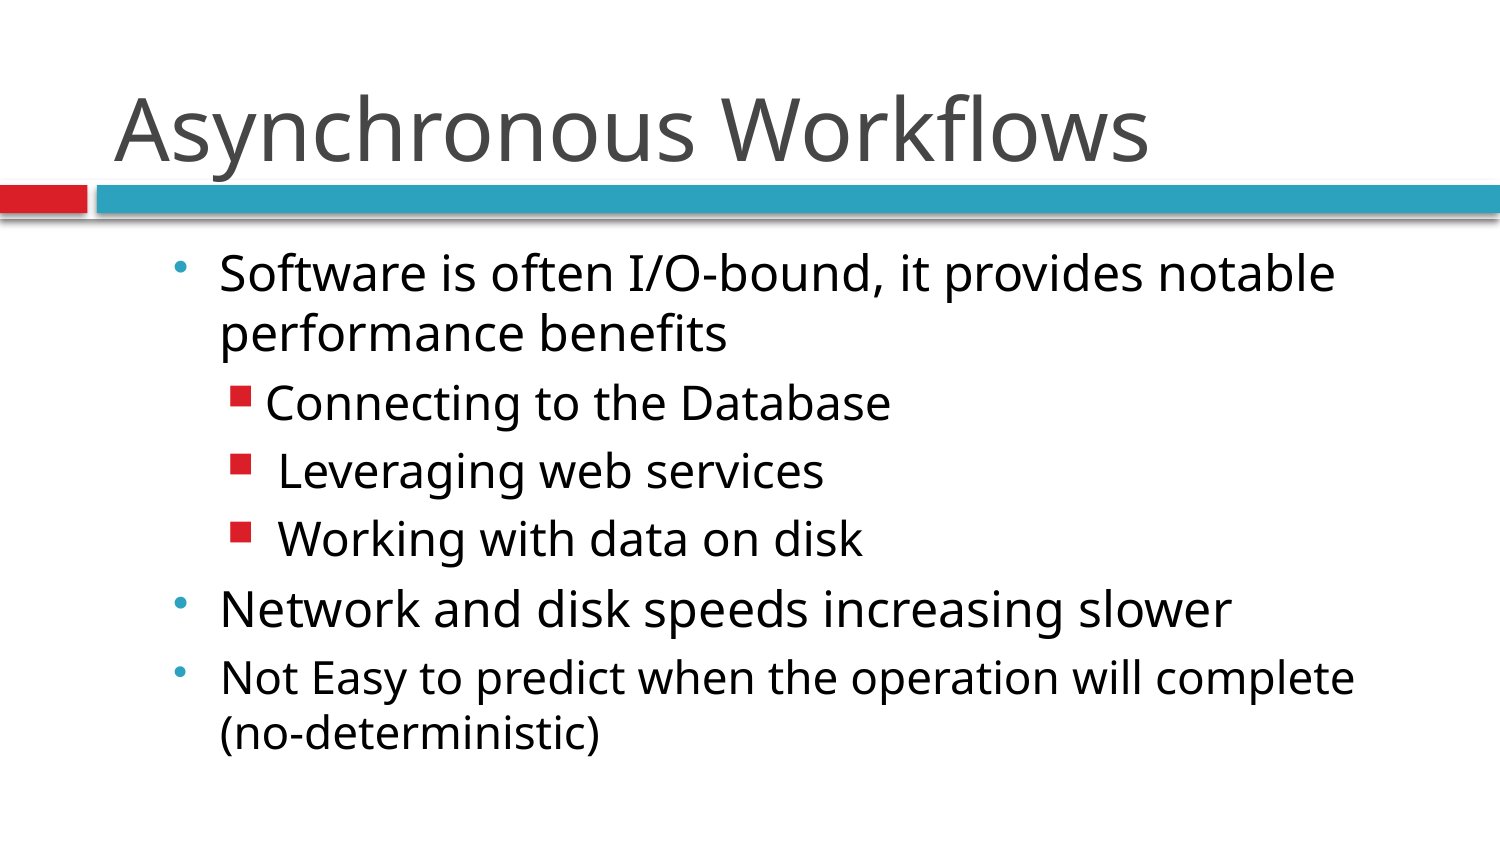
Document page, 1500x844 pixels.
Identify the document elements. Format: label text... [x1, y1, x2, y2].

list Software is often I/O-bound, it provides notable performance benefits Connecting to the Database Leveraging web services Working with data on disk Network and disk speeds increasing slower Not Easy to predict when the operation will complete (no-deterministic) [99, 234, 1438, 785]
title Asynchronous Workflows [99, 21, 1438, 187]
